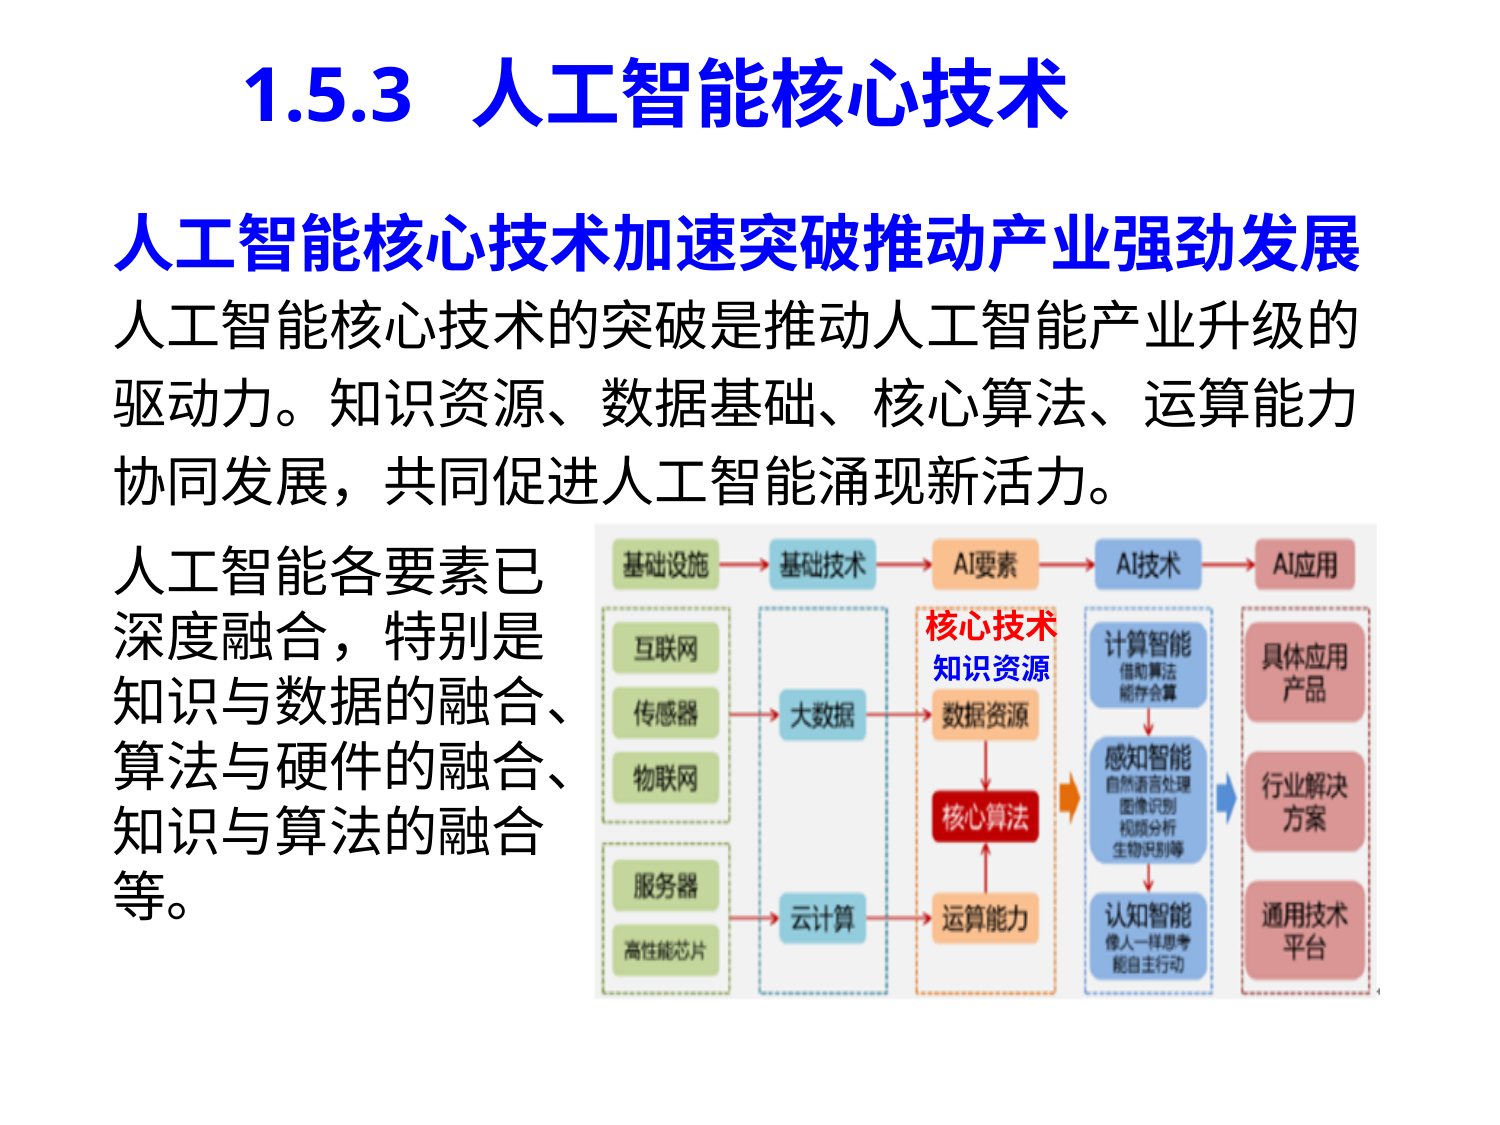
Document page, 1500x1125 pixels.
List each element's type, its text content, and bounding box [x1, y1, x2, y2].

picture [590, 515, 1380, 1006]
text_box 人工智能各要素已深度融合，特别是知识与数据的融合、算法与硬件的融合、知识与算法的融合等。 [97, 530, 573, 935]
text_box 1.5.3 人工智能核心技术 [183, 31, 1199, 146]
text_box 人工智能核心技术加速突破推动产业强劲发展 人工智能核心技术的突破是推动人工智能产业升级的驱动力。知识资源、数据基础、核心算法、运算能力协同发展，共同促进人工智能涌现新活力。 [97, 181, 1397, 520]
